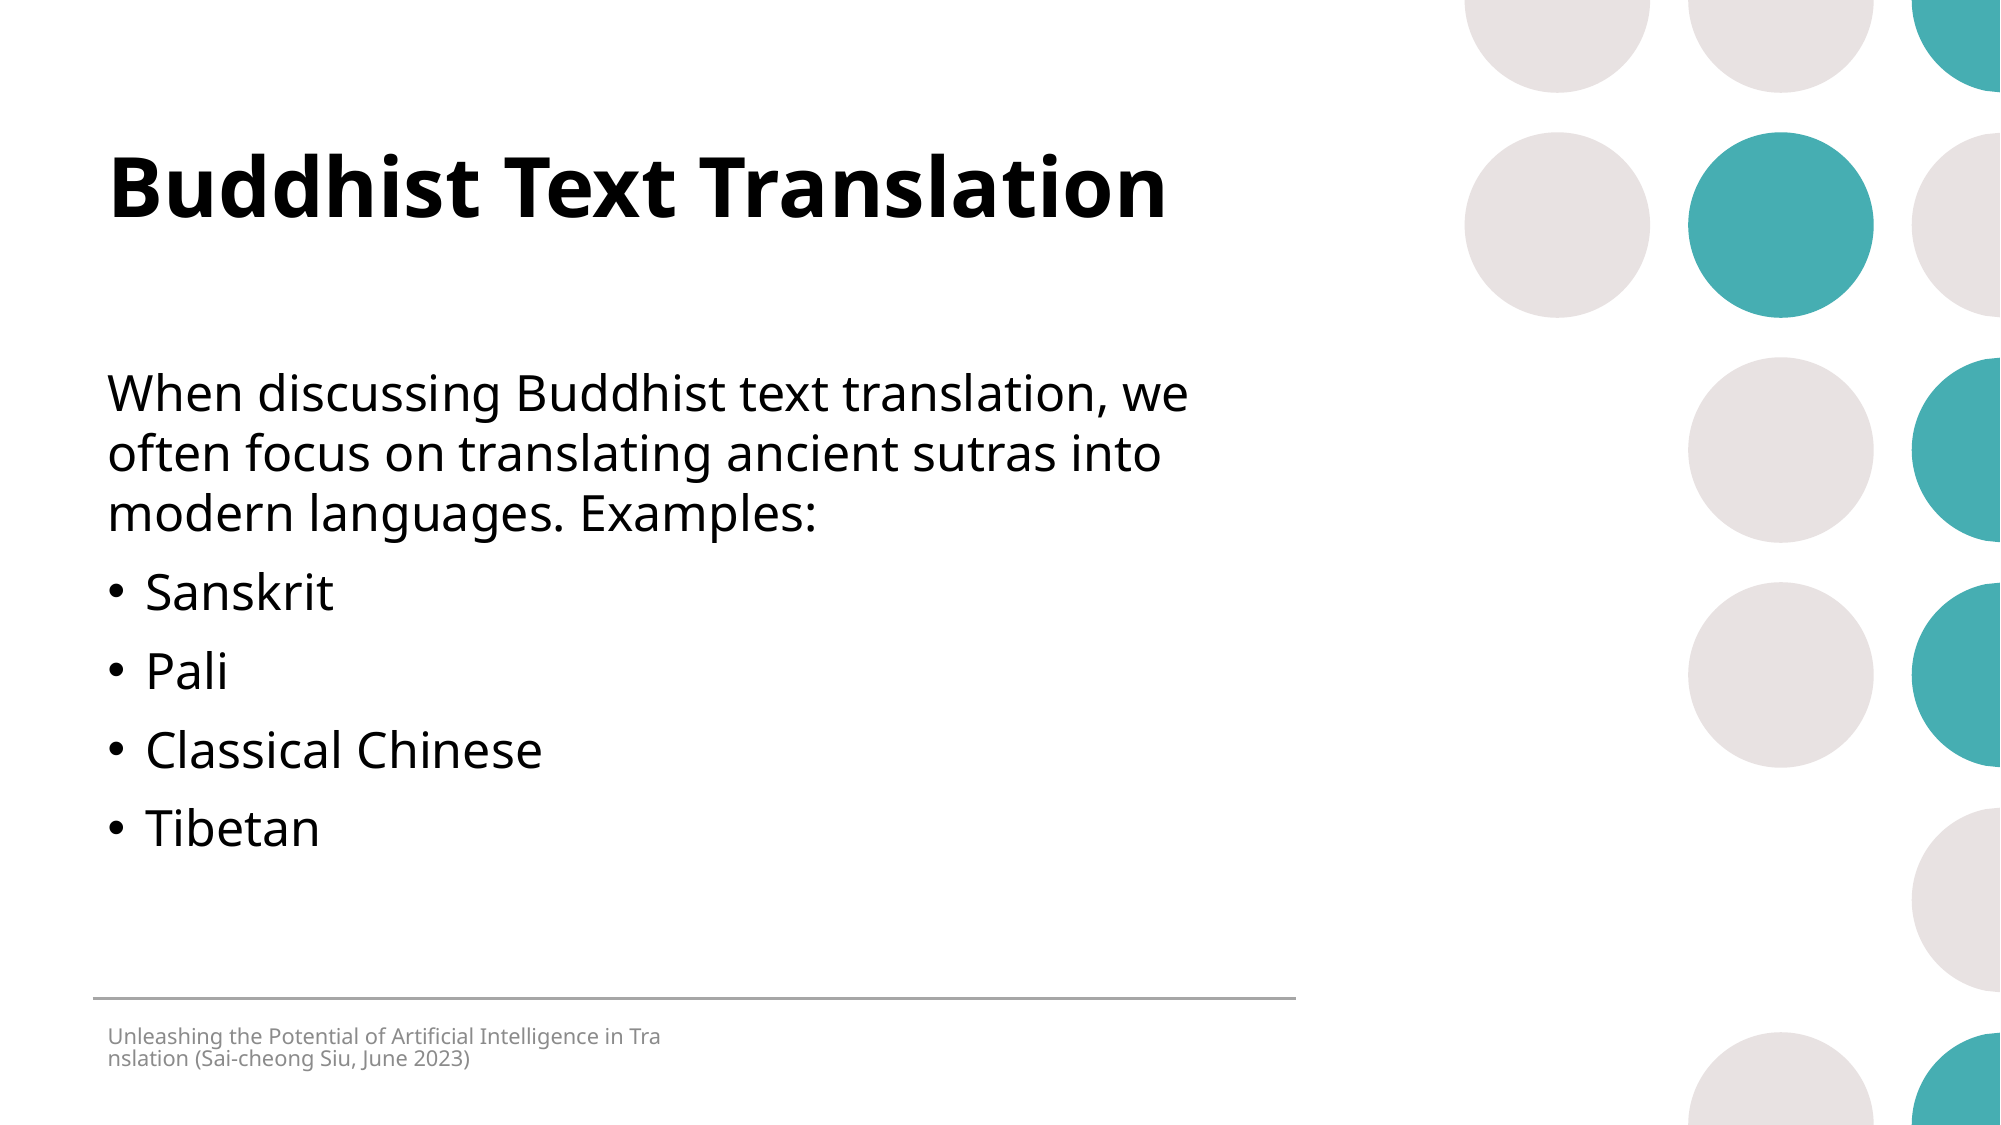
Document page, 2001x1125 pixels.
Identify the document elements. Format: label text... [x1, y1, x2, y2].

list When discussing Buddhist text translation, we often focus on translating ancient sutras into modern languages. Examples: Sanskrit Pali Classical Chinese Tibetan [92, 354, 1297, 946]
footer Unleashing the Potential of Artificial Intelligence in Translation (Sai-cheong Siu, June 2023) [92, 1007, 685, 1068]
title Buddhist Text Translation [92, 126, 1297, 335]
